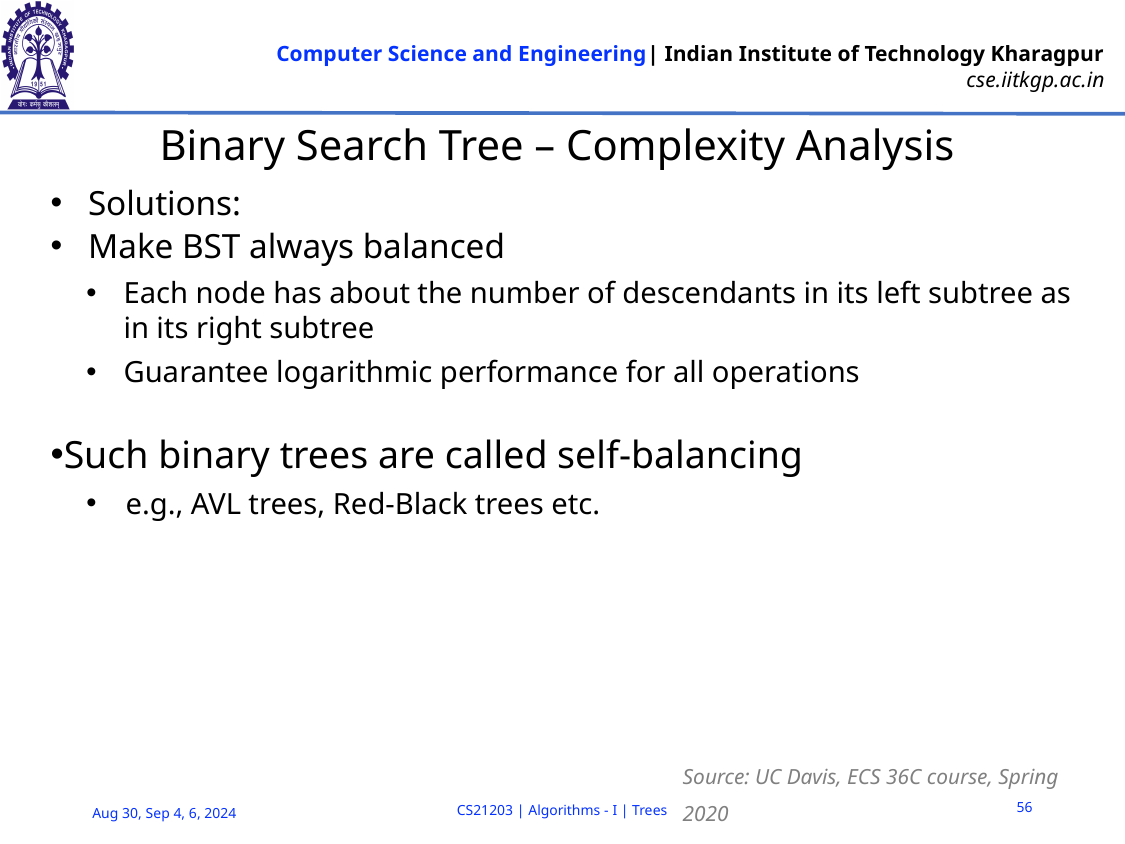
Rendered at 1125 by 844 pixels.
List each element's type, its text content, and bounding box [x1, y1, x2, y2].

footer CS21203 | Algorithms - I | Trees [185, 787, 940, 833]
slide_number 56 [992, 802, 1048, 831]
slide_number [77, 798, 274, 844]
text_box Solutions: Make BST always balanced Each node has about the number of descendants in its left subtree as in its right subtree Guarantee logarithmic performance for all operations Such binary trees are called self-balancing e.g., AVL trees, Red-Black trees etc. [35, 178, 1088, 589]
title Binary Search Tree – Complexity Analysis [35, 72, 1078, 178]
picture [1, 1, 74, 110]
text_box Source: UC Davis, ECS 36C course, Spring 2020 [668, 775, 1121, 802]
